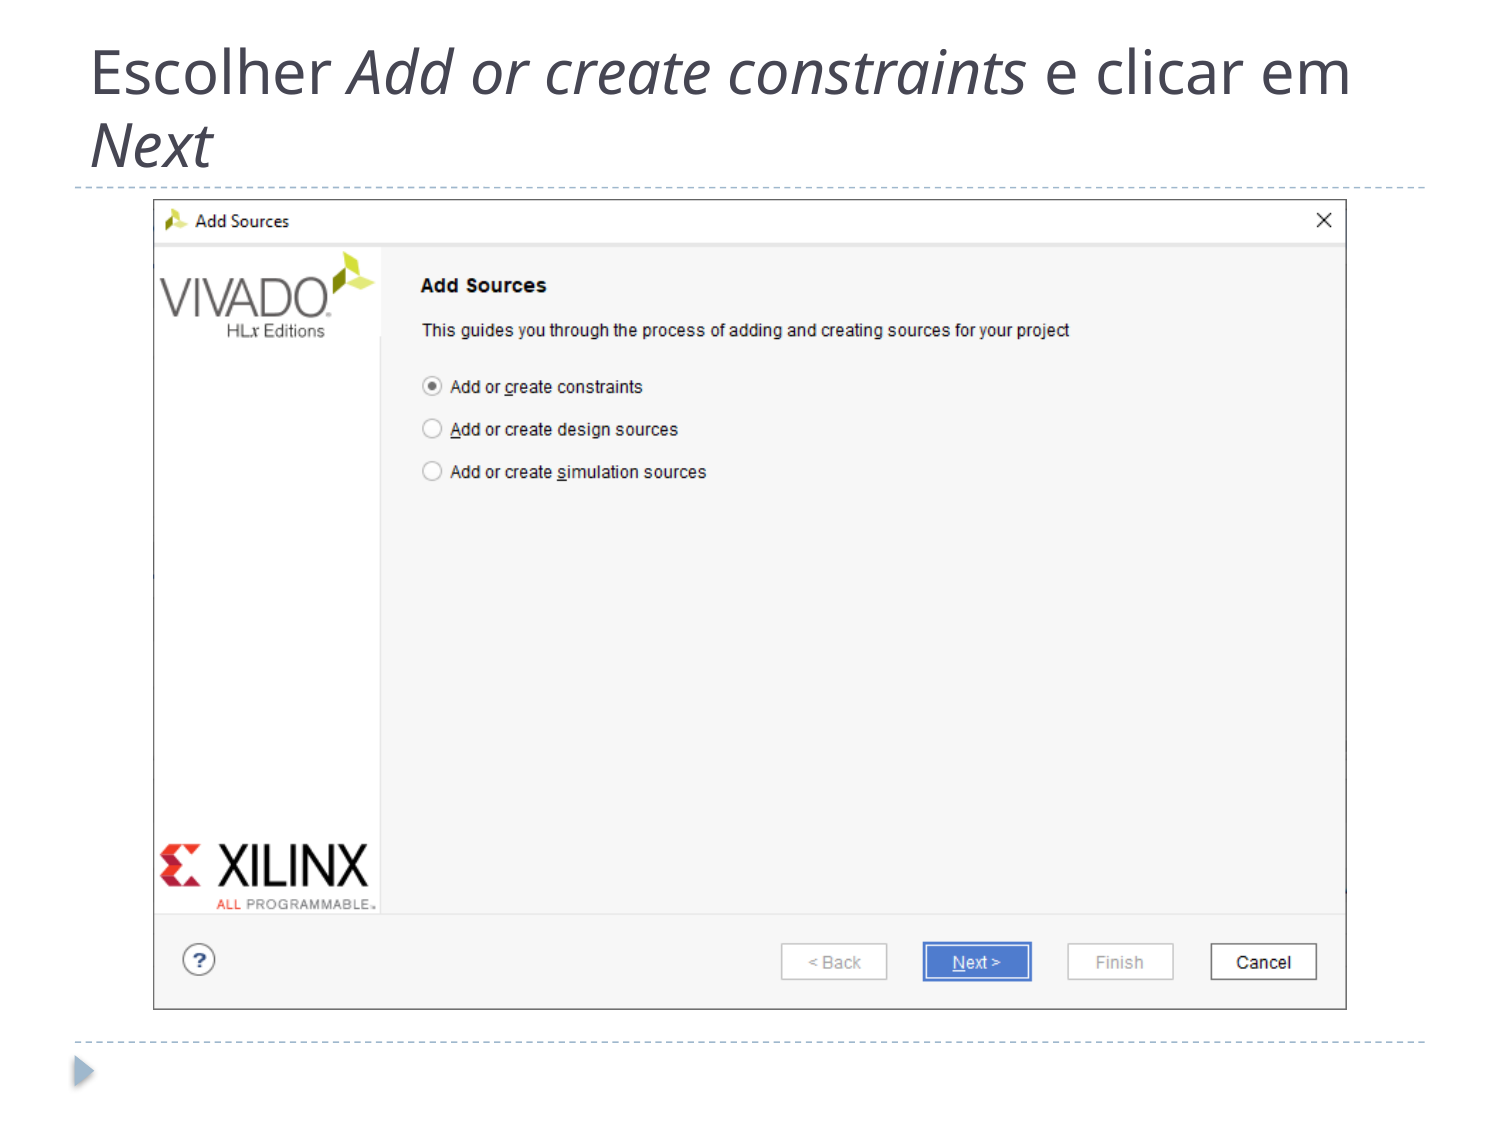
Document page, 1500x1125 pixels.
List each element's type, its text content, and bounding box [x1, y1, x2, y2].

title Escolher Add or create constraints e clicar em Next [75, 24, 1425, 188]
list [153, 199, 1347, 1011]
